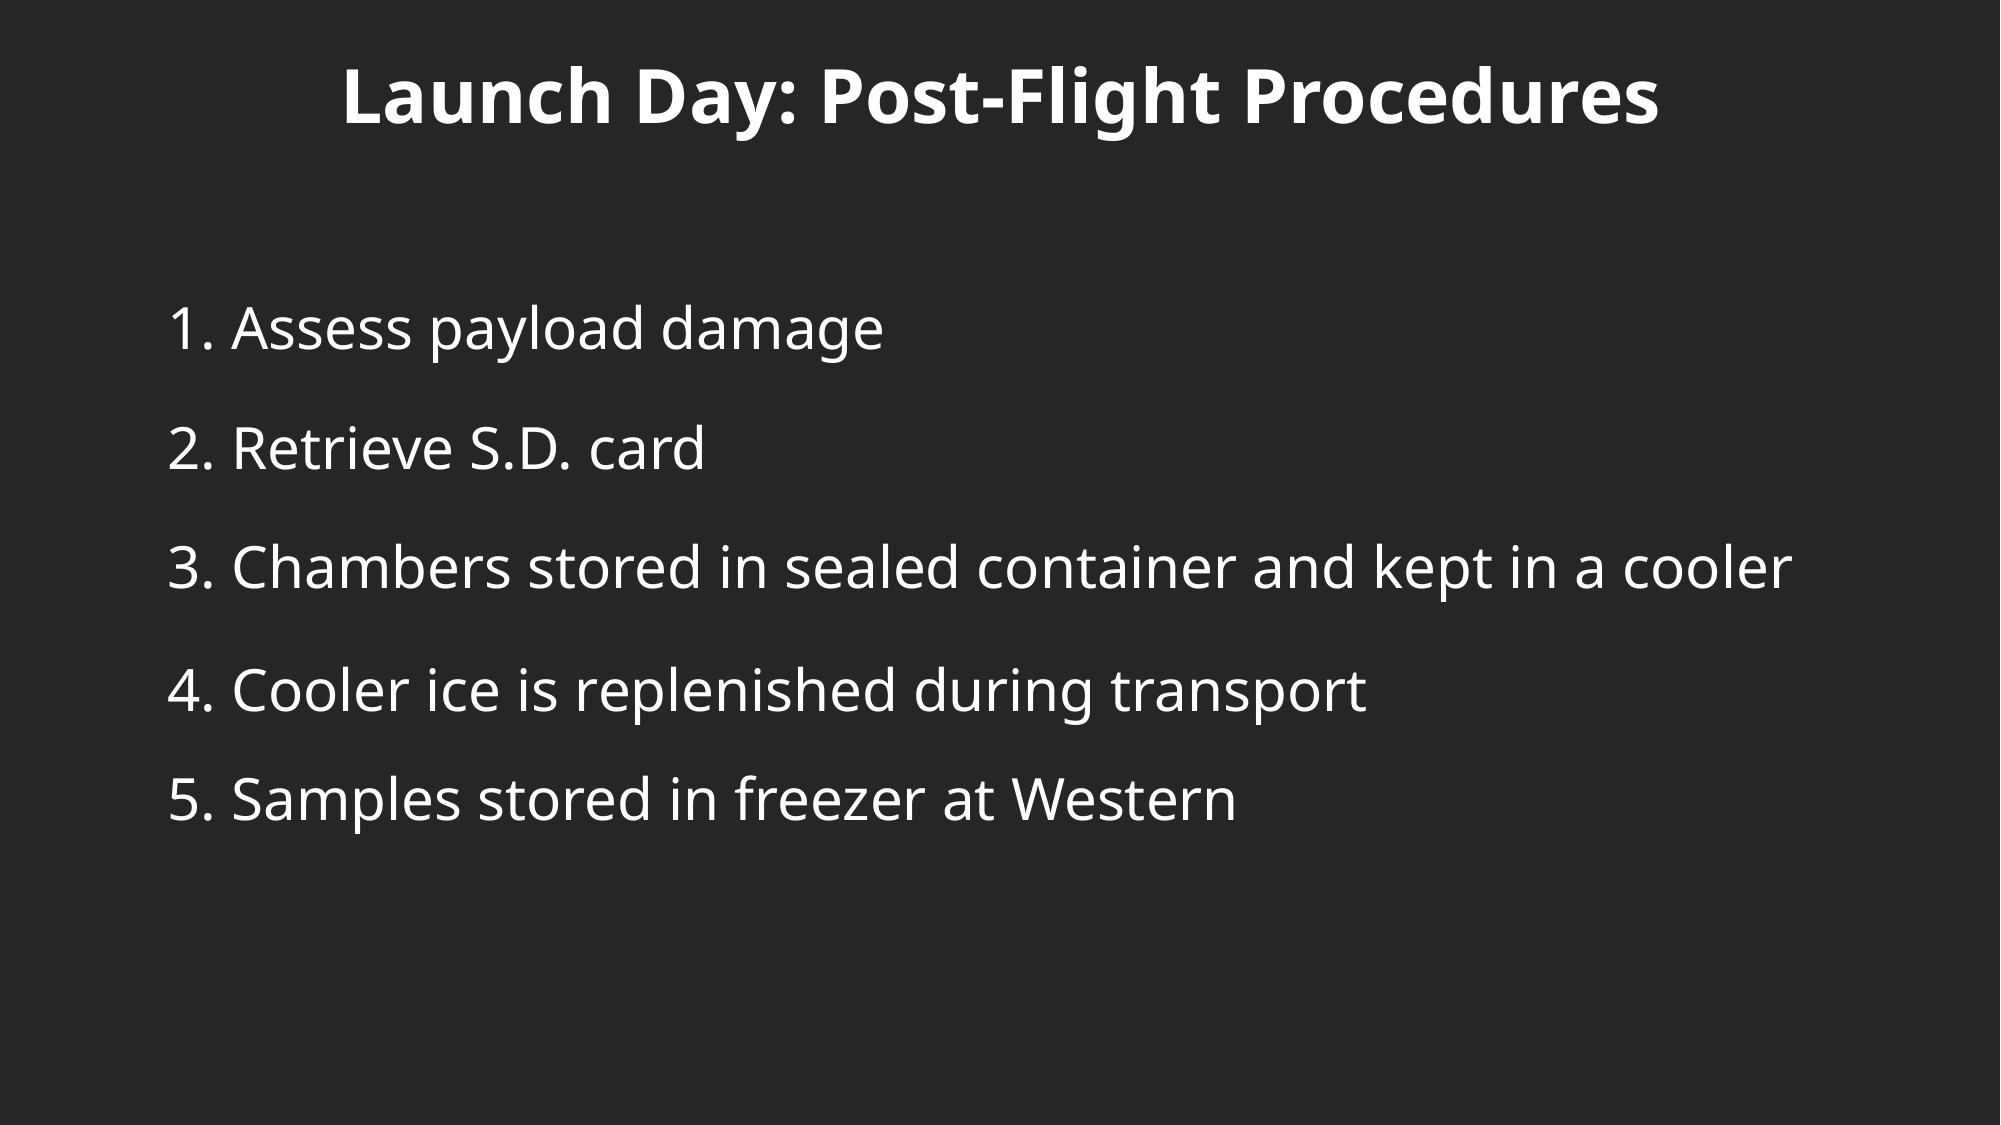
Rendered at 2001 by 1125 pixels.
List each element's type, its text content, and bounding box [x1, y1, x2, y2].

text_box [152, 283, 1923, 842]
text_box Launch Day: Post-Flight Procedures [208, 41, 1794, 147]
